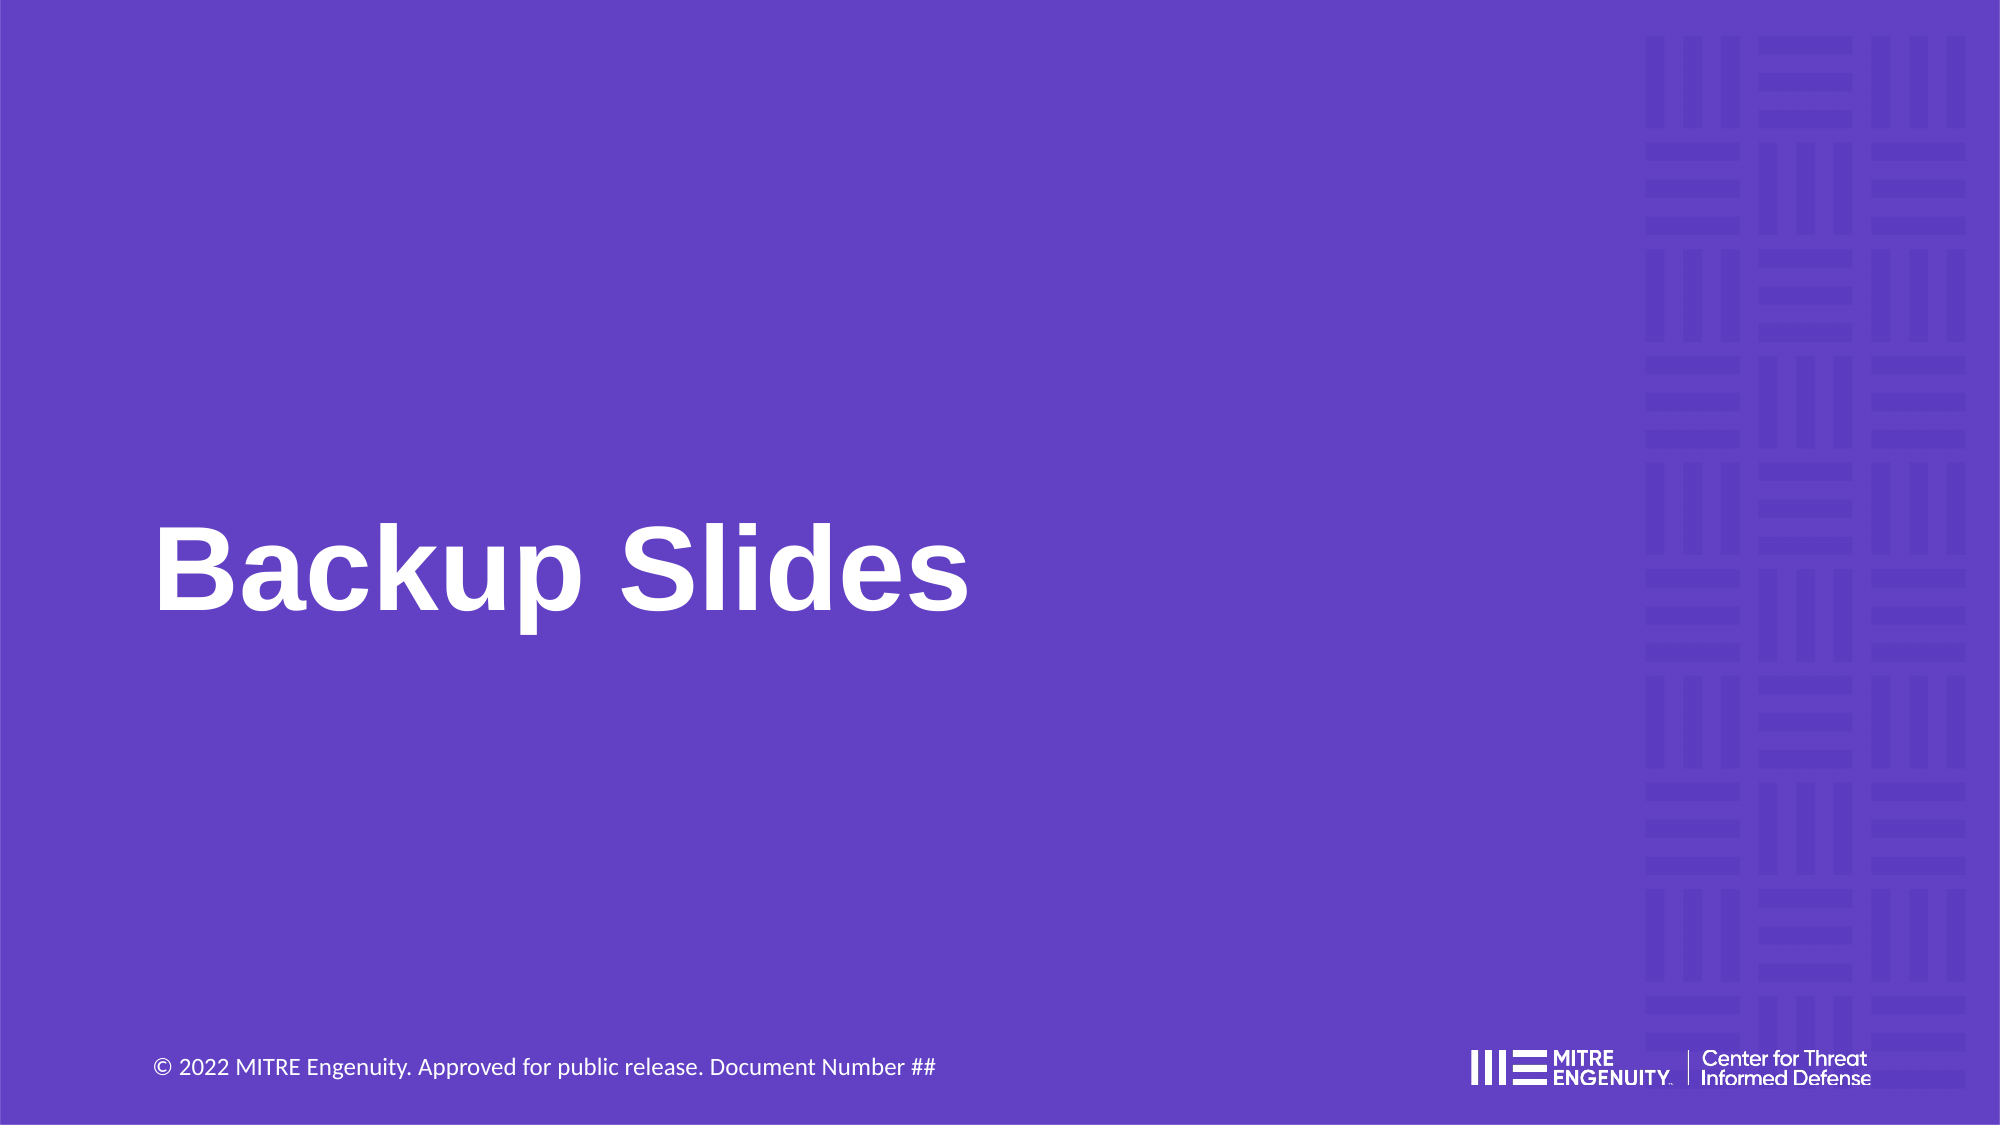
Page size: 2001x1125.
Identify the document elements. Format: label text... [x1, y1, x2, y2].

footer © 2022 MITRE Engenuity. Approved for public release. Document Number ## [137, 1035, 1158, 1096]
picture [0, 0, 2000, 1125]
title Backup Slides [137, 482, 1863, 642]
